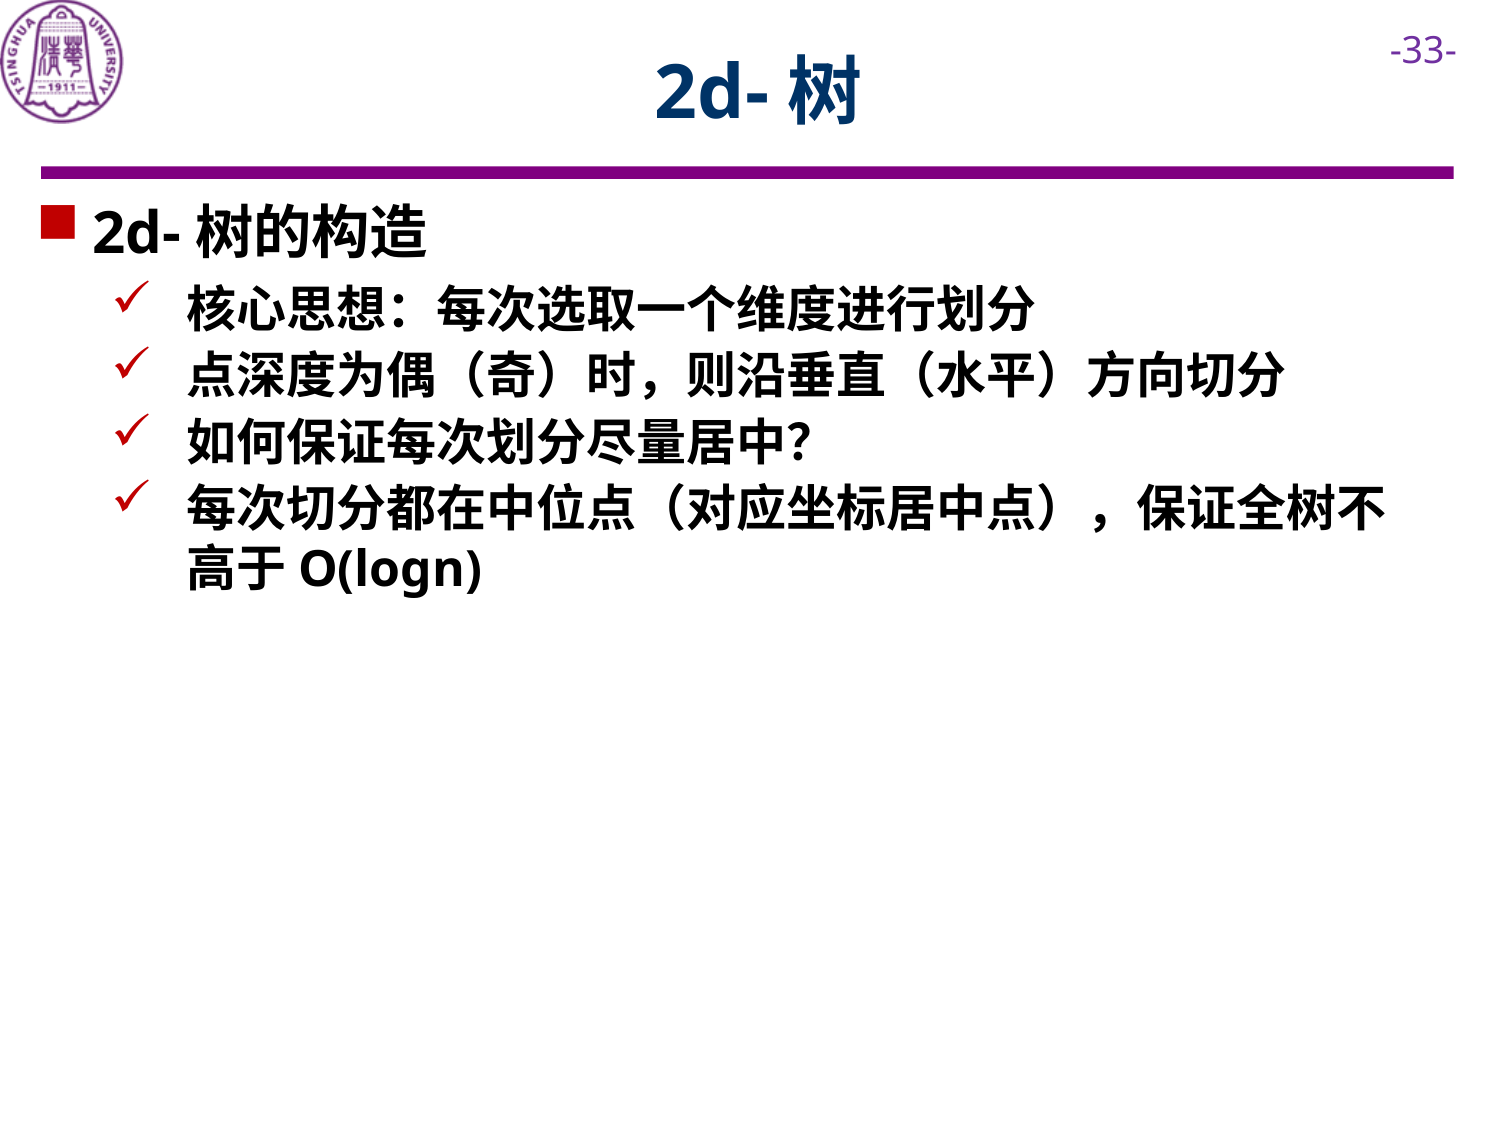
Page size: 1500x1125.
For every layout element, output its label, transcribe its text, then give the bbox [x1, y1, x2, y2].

picture [0, 0, 124, 124]
text_box 2d-树的构造 核心思想：每次选取一个维度进行划分 点深度为偶（奇）时，则沿垂直（水平）方向切分 如何保证每次划分尽量居中？ 每次切分都在中位点（对应坐标居中点），保证全树不高于O(logn) [21, 187, 1447, 604]
title 2d-树 [135, 13, 1383, 165]
